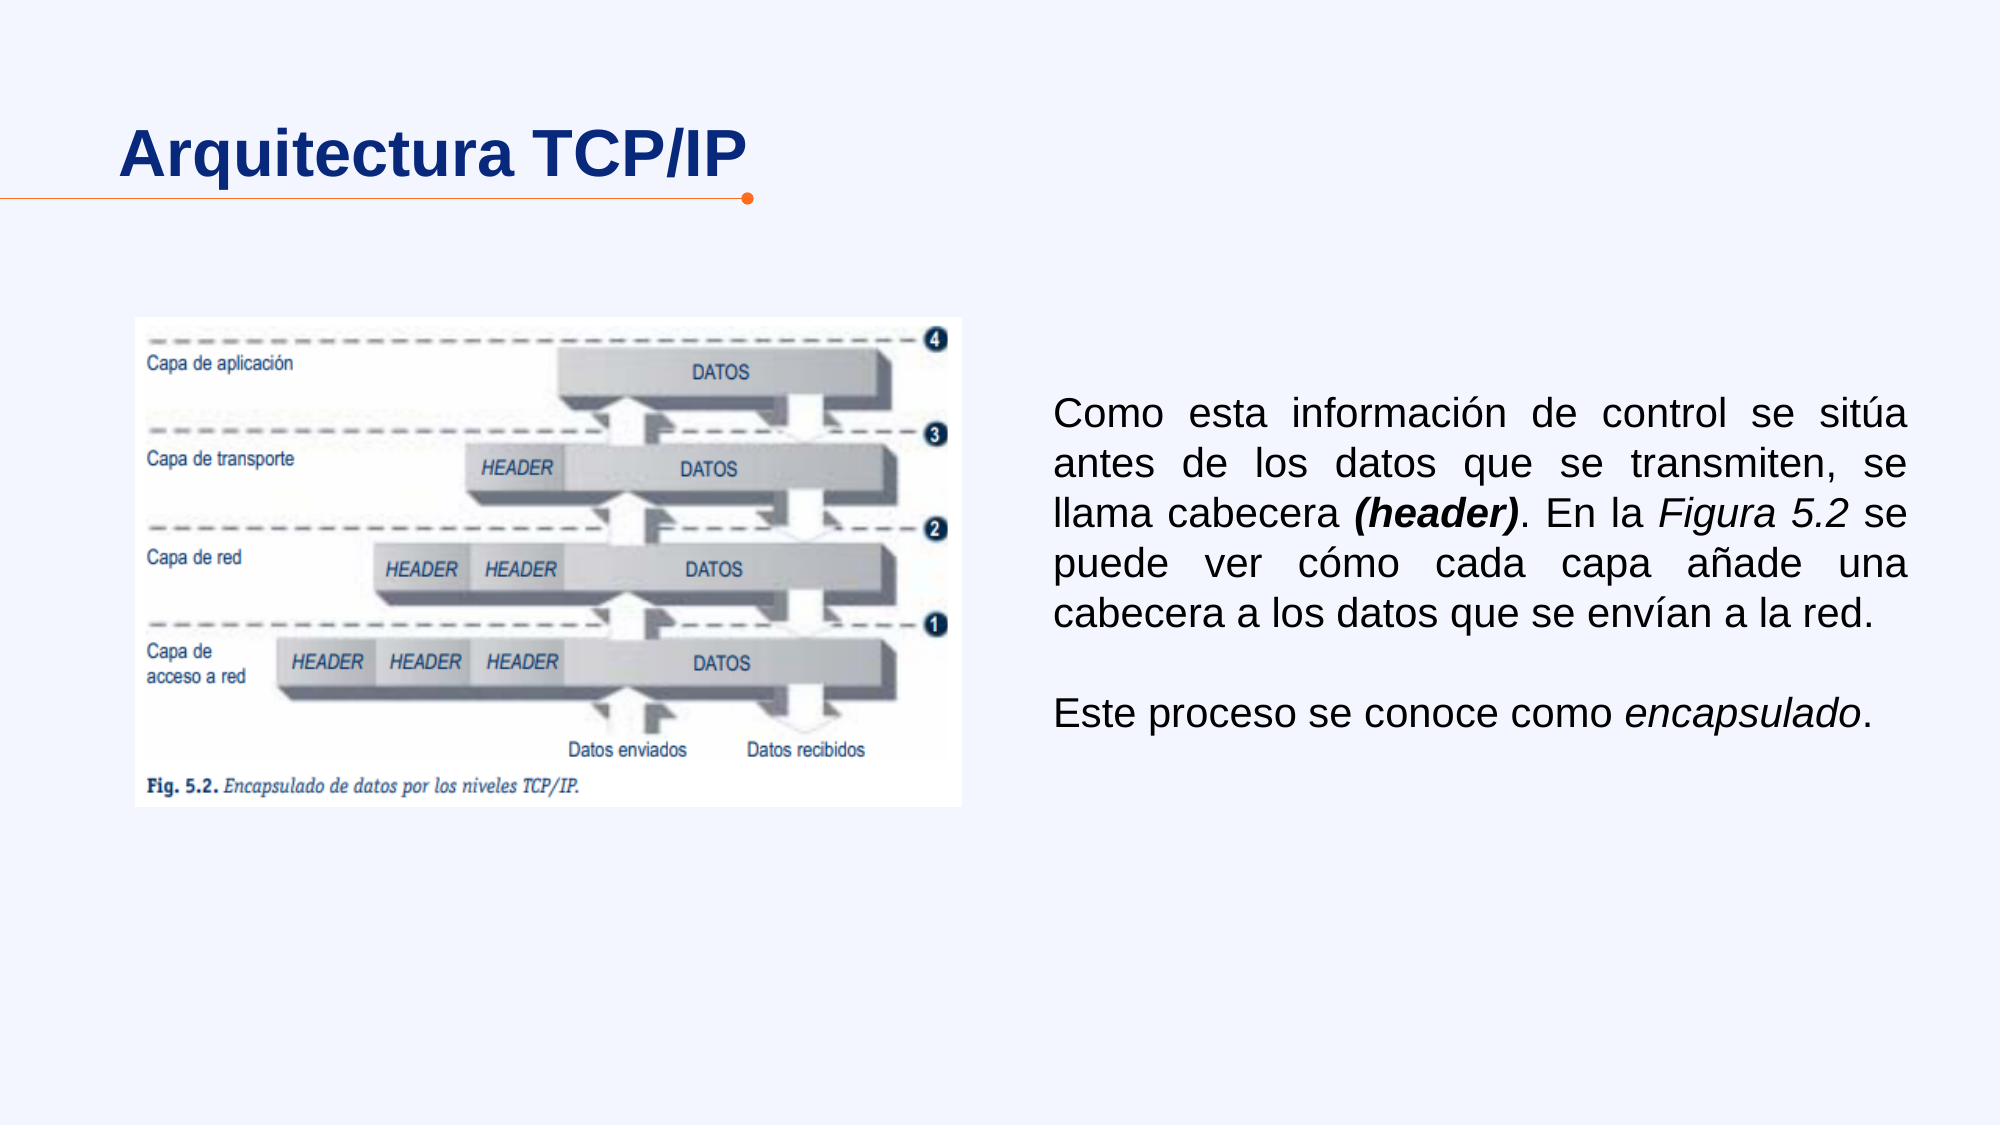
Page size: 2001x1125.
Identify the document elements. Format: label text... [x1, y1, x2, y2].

text_box Como esta información de control se sitúa antes de los datos que se transmiten, se llama cabecera (header). En la Figura 5.2 se puede ver cómo cada capa añade una cabecera a los datos que se envían a la red. Este proceso se conoce como encapsulado. [1038, 378, 1923, 744]
picture [134, 317, 962, 808]
text_box Arquitectura TCP/IP [103, 102, 931, 198]
